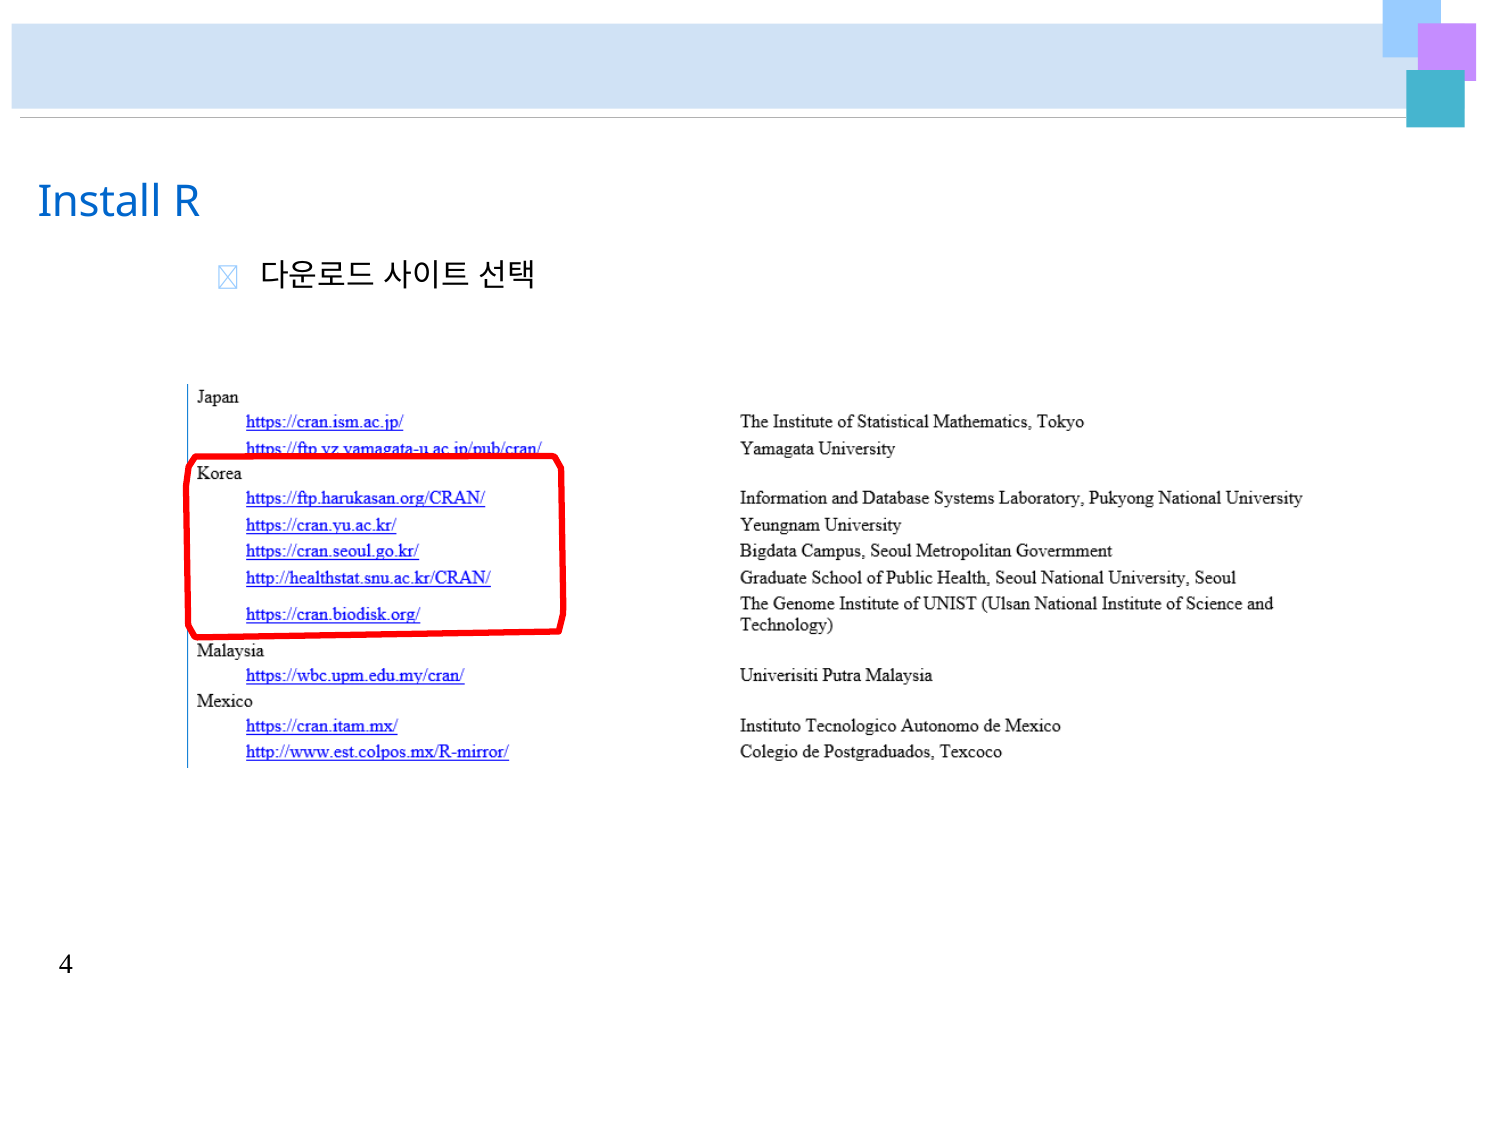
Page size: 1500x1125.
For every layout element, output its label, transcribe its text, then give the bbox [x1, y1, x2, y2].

text_box  다운로드 사이트 선택 [214, 255, 564, 293]
title Install R [36, 172, 1089, 361]
picture [187, 384, 1313, 768]
slide_number 4 [55, 945, 90, 1125]
